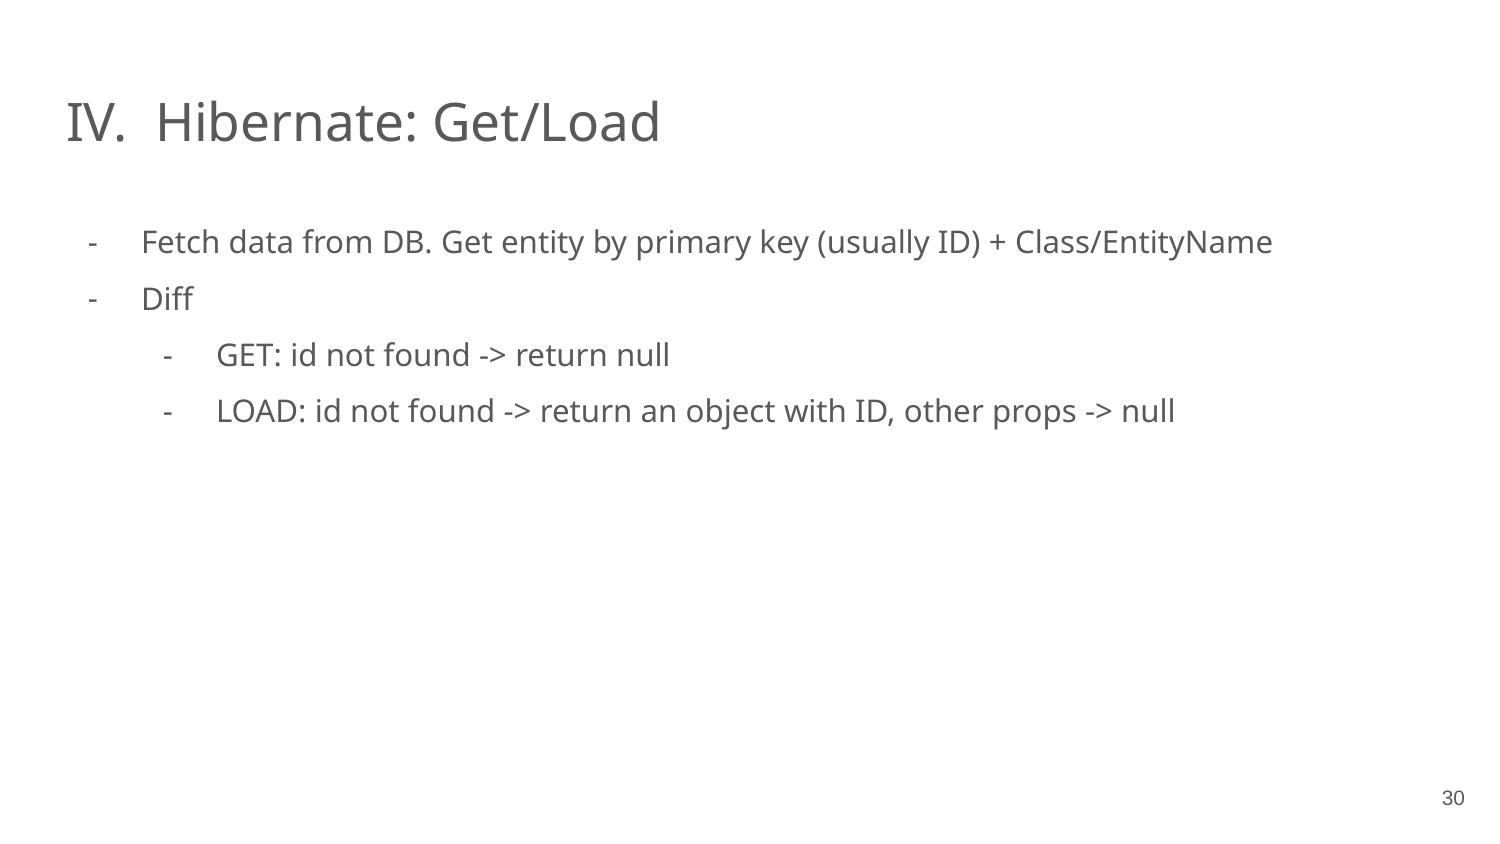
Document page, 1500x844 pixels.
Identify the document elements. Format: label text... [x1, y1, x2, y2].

title IV. Hibernate: Get/Load [51, 72, 1449, 167]
list Fetch data from DB. Get entity by primary key (usually ID) + Class/EntityName Diff GET: id not found -> return null LOAD: id not found -> return an object with ID, other props -> null [51, 189, 1449, 750]
slide_number ‹#› [1389, 764, 1480, 830]
